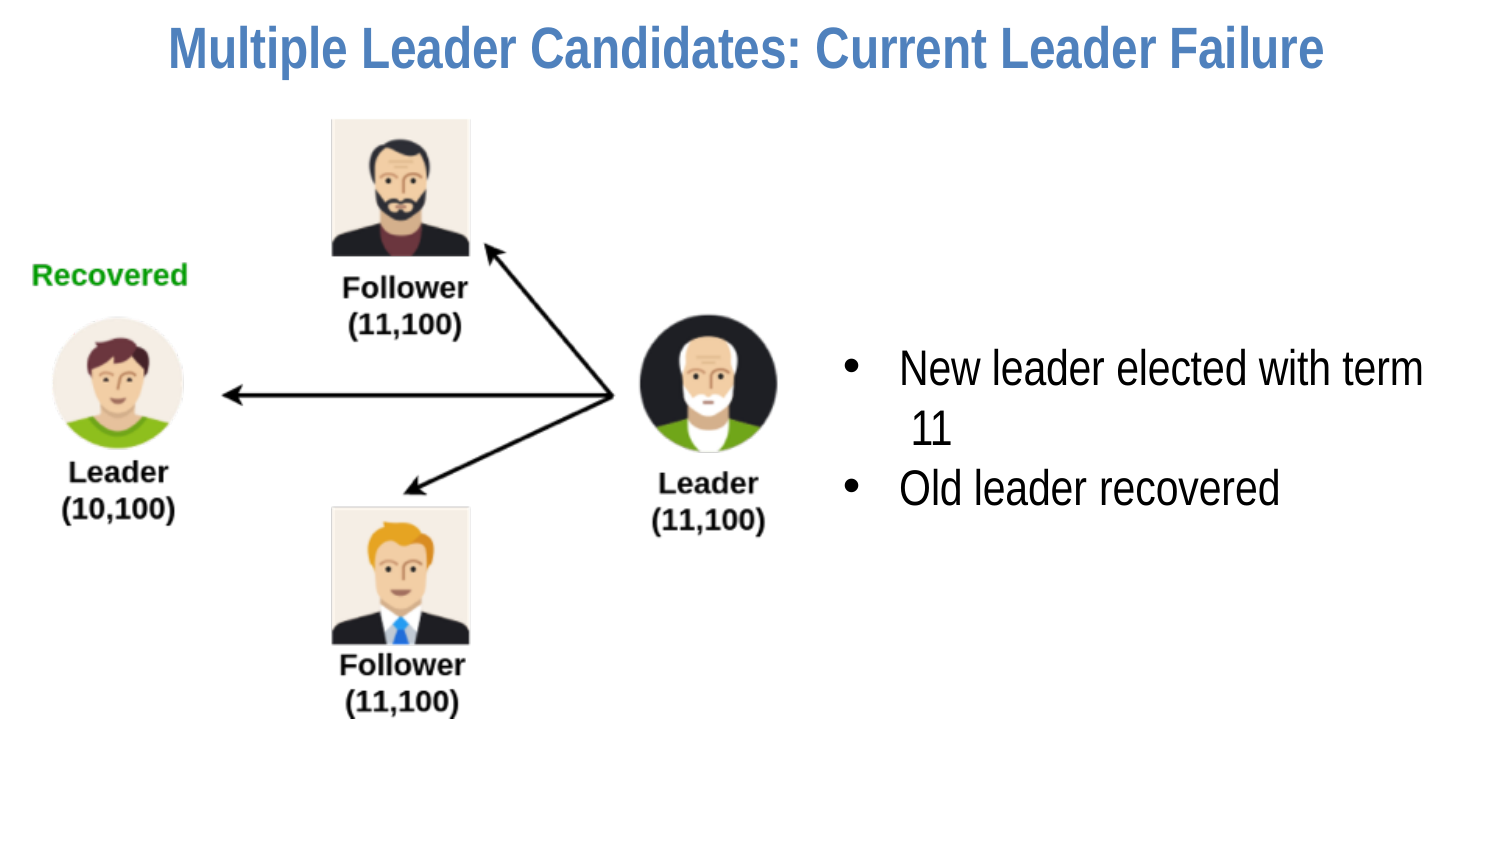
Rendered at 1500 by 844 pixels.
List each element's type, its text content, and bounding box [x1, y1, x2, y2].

title Multiple Leader Candidates: Current Leader Failure [166, 8, 1333, 152]
picture [25, 117, 787, 719]
text_box New leader elected with term 11 Old leader recovered [840, 333, 1432, 516]
